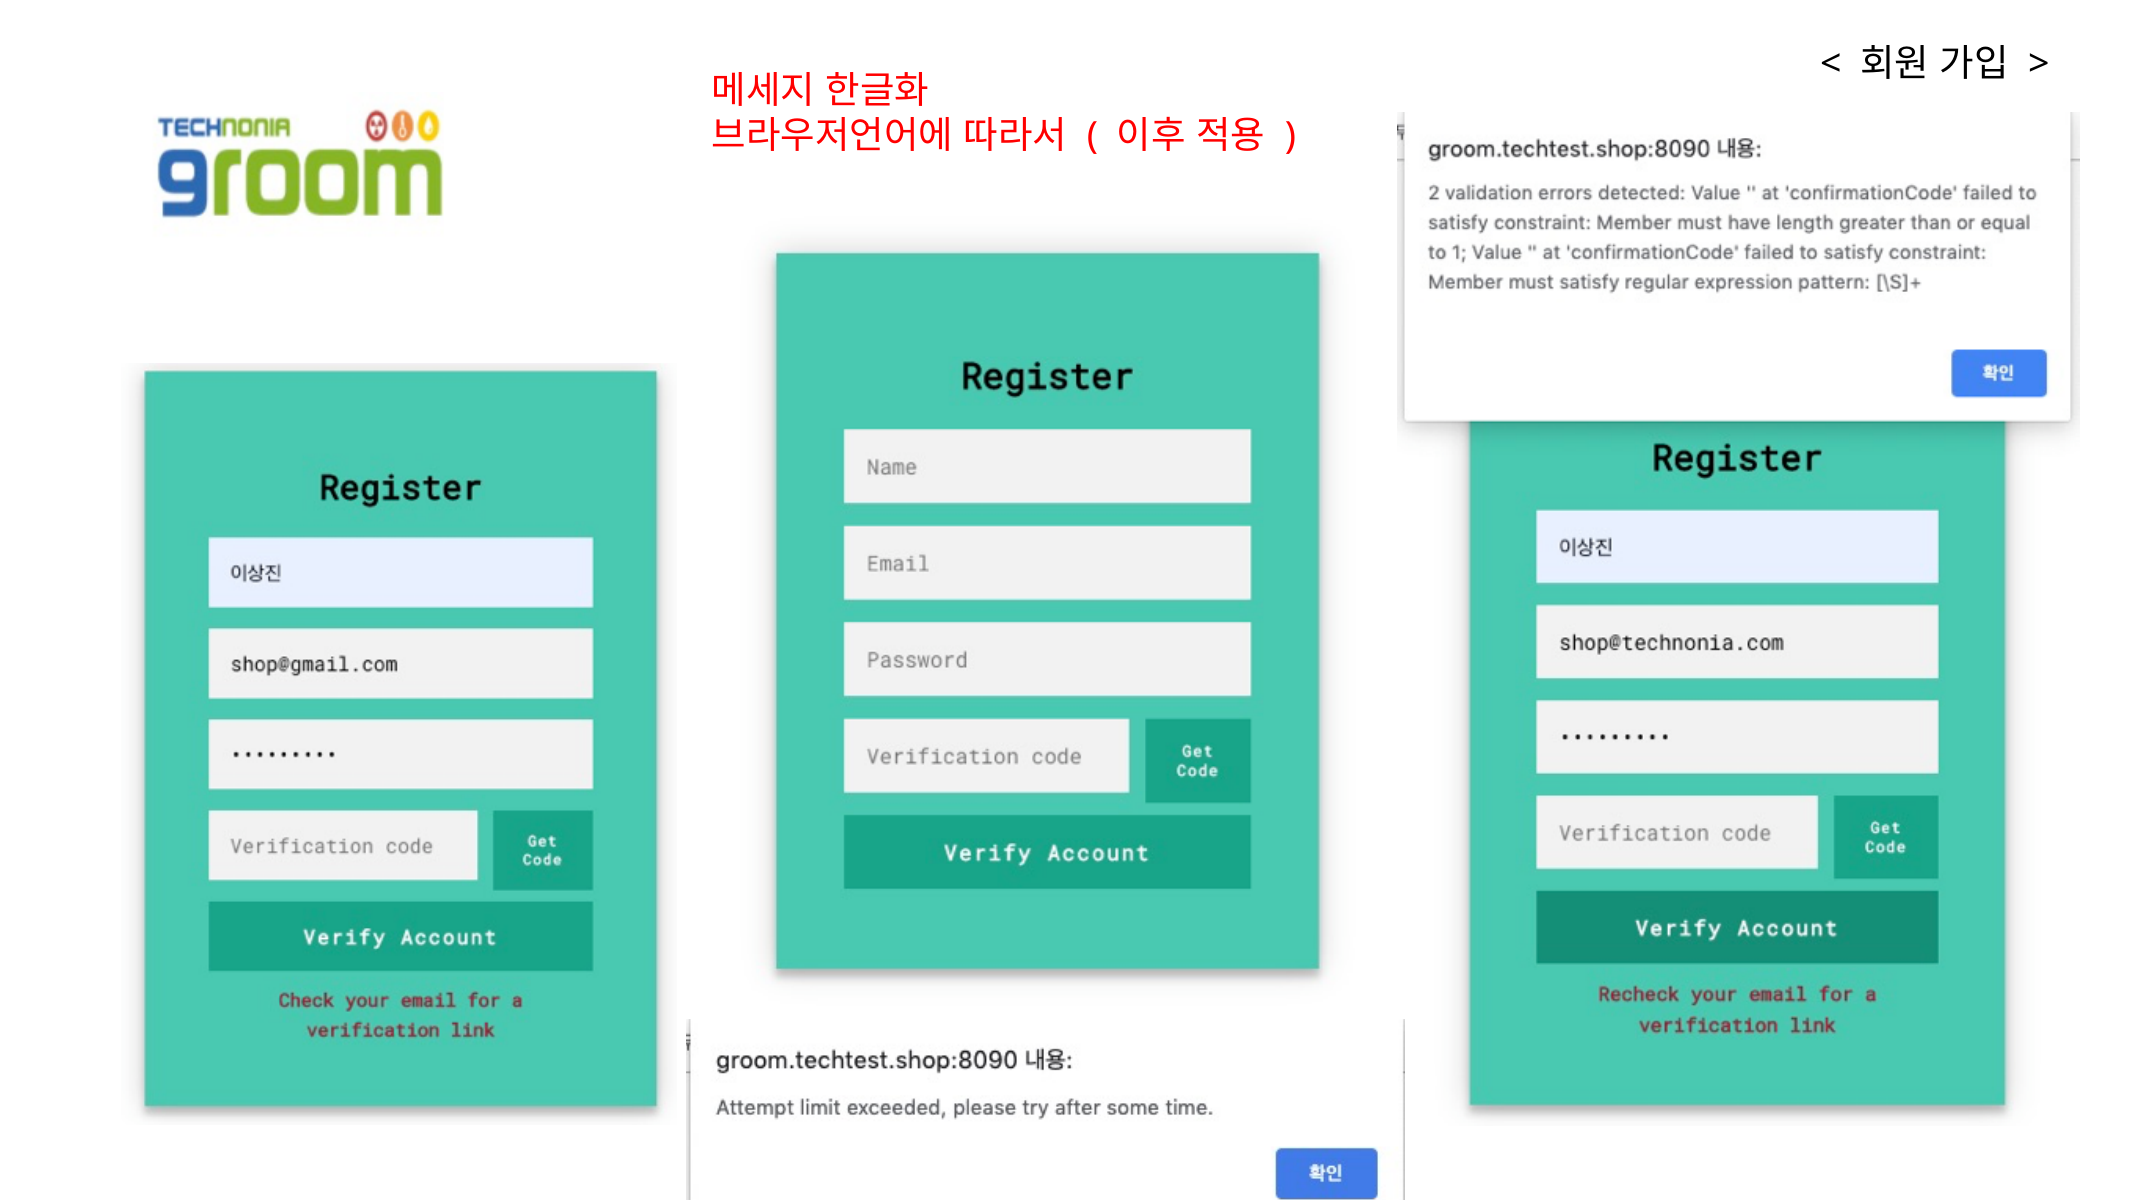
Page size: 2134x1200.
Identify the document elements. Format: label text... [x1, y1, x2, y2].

picture [121, 91, 2080, 1200]
text_box 메세지 한글화 브라우저언어에 따라서 ( 이후 적용 ) [697, 59, 1321, 90]
text_box < 회원 가입 > [1805, 31, 2075, 91]
